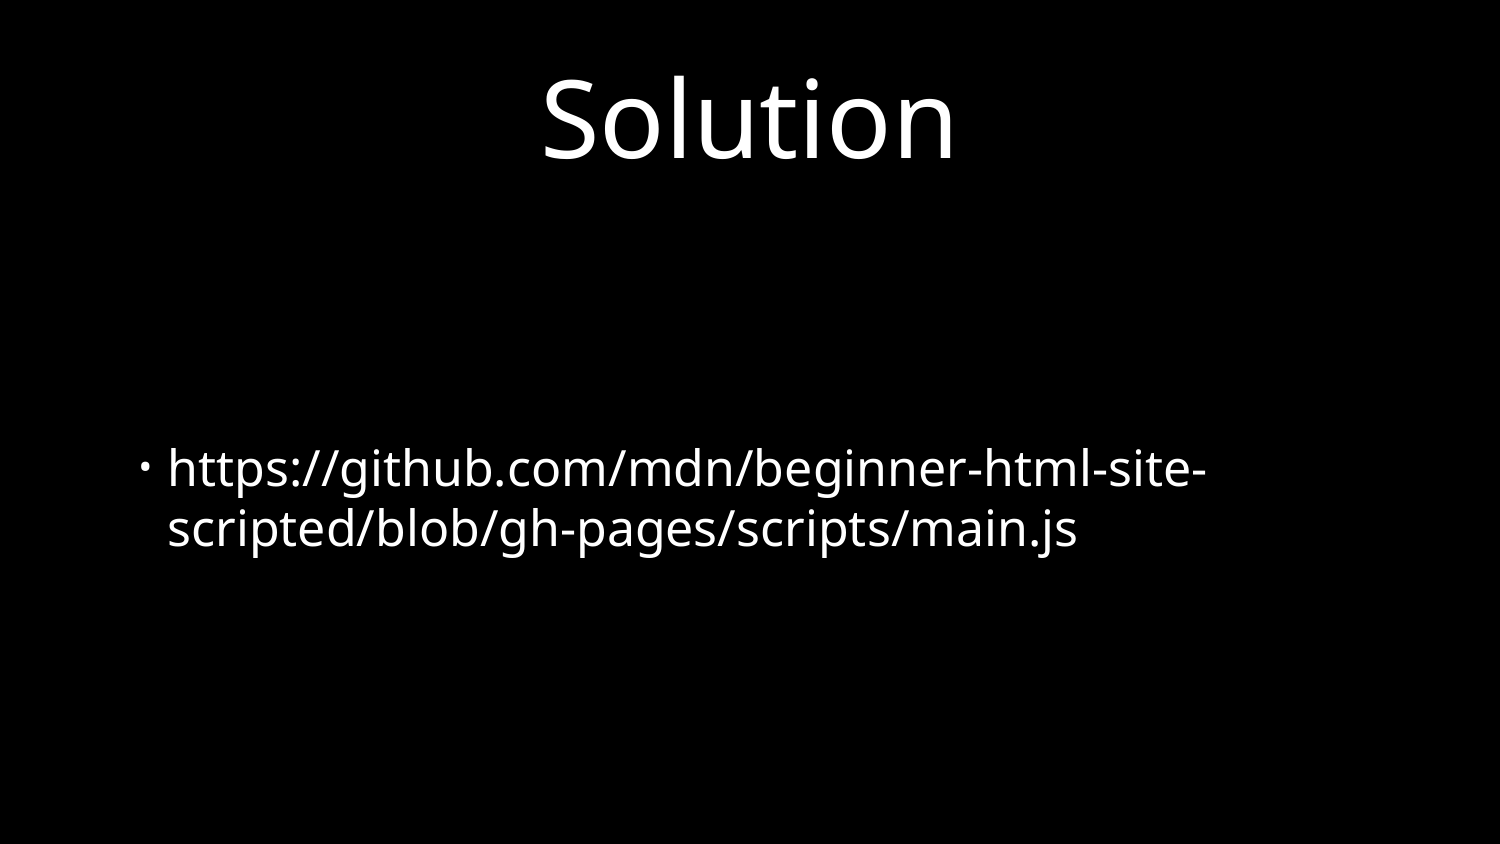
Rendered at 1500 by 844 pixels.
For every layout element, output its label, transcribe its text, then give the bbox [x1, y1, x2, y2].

list https://github.com/mdn/beginner-html-site-scripted/blob/gh-pages/scripts/main.js [109, 224, 1391, 768]
title Solution [109, 21, 1391, 209]
